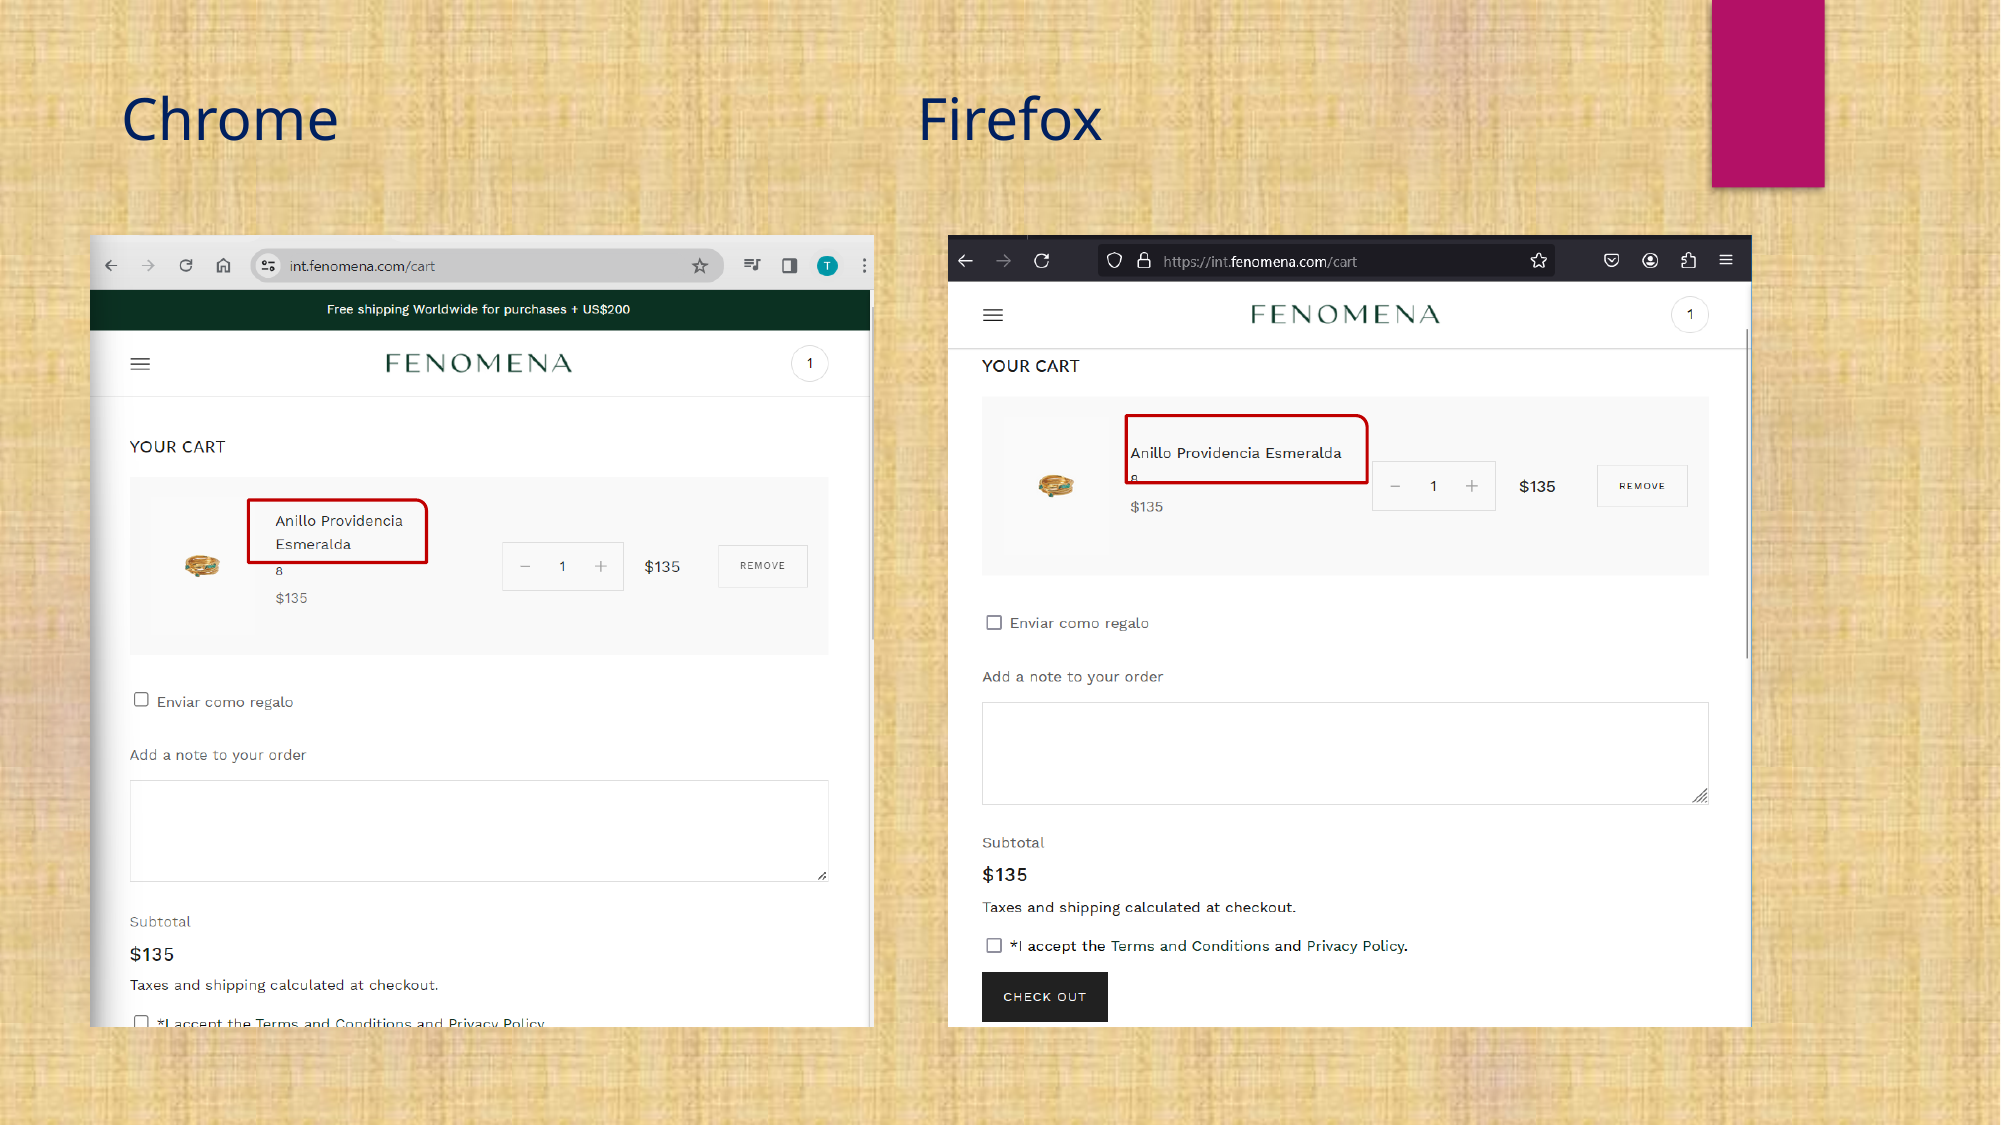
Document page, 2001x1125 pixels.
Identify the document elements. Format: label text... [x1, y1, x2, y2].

title Chrome Firefox [106, 74, 1649, 186]
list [90, 235, 874, 1027]
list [948, 235, 1752, 1027]
picture [0, 0, 2001, 1125]
